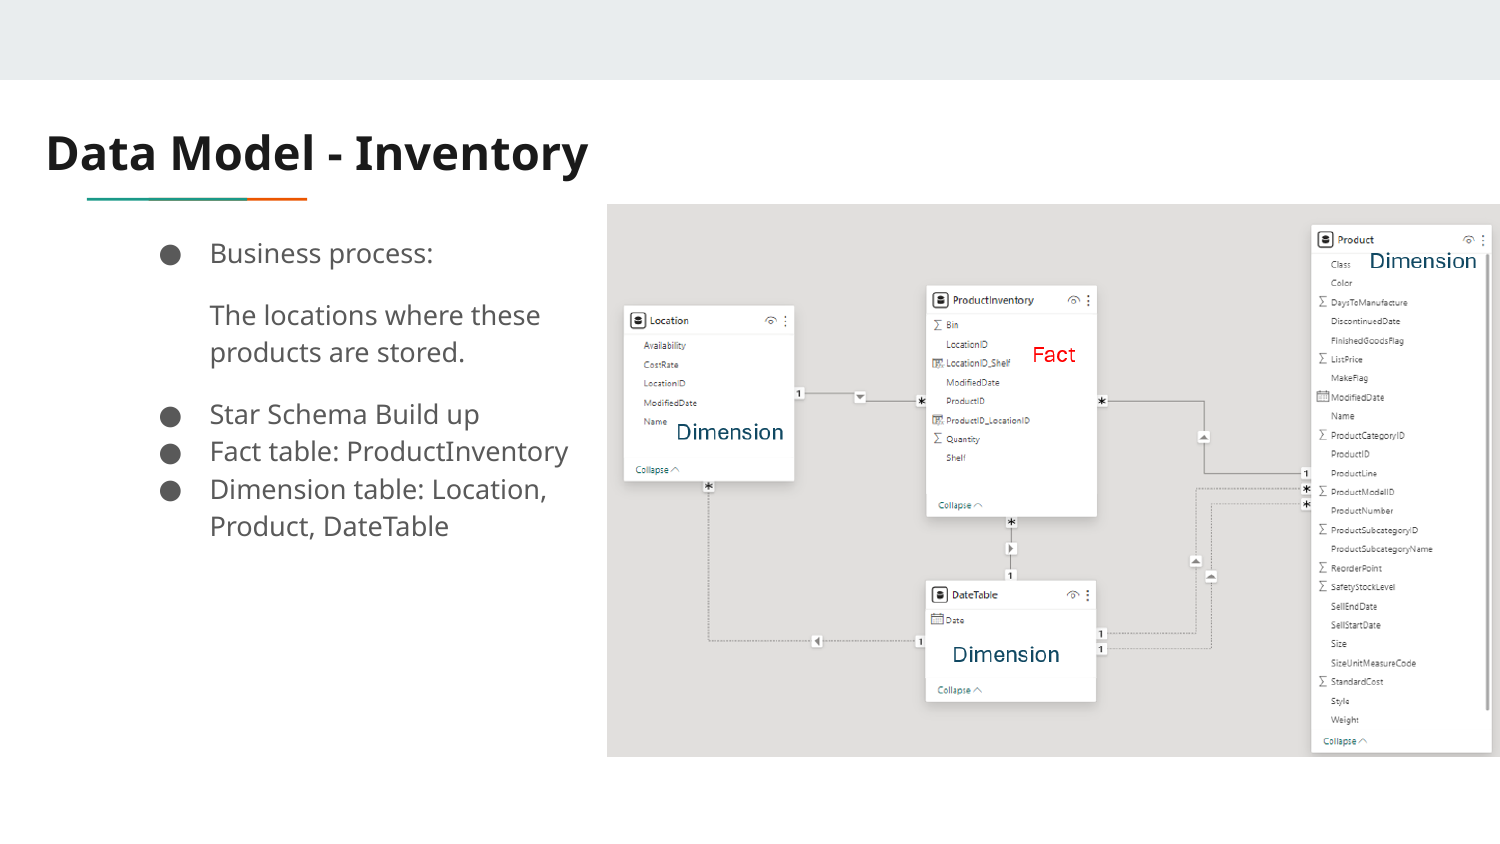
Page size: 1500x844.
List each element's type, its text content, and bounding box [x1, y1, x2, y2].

title Data Model - Inventory [30, 107, 657, 196]
list Business process: The locations where these products are stored. Star Schema Build up Fact table: ProductInventory Dimension table: Location, Product, DateTable [119, 216, 602, 712]
picture [607, 204, 1500, 757]
